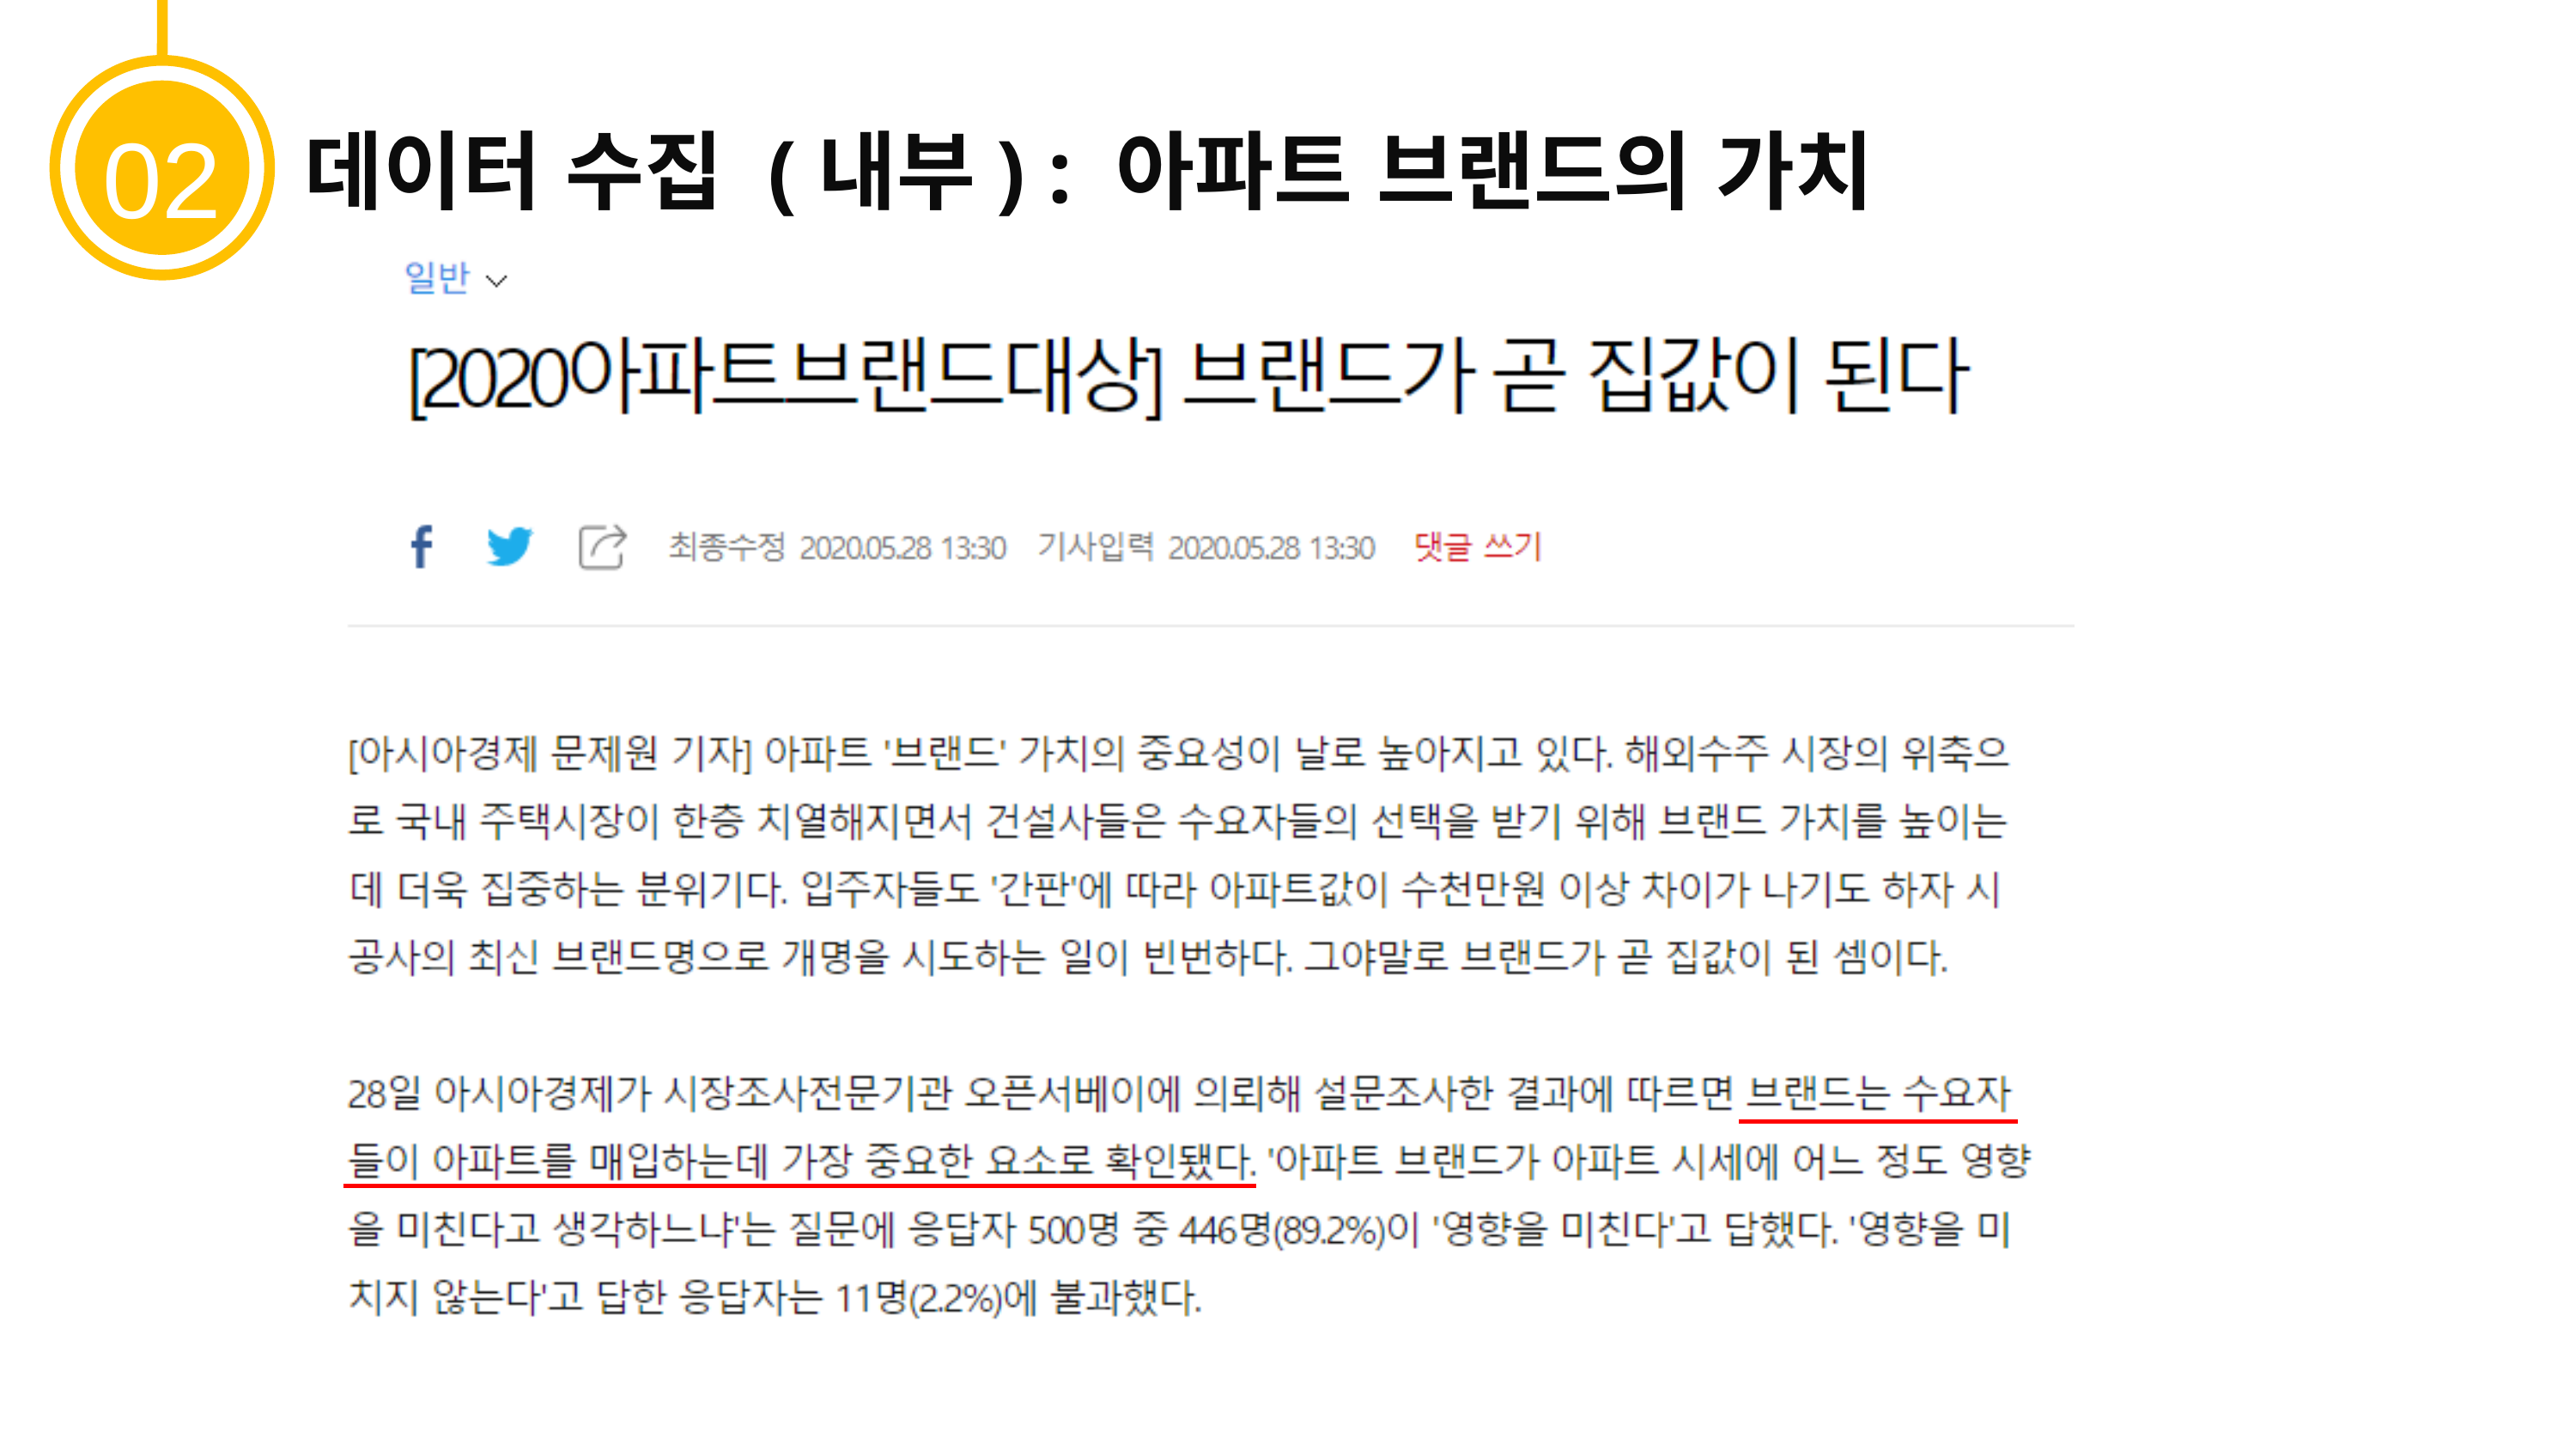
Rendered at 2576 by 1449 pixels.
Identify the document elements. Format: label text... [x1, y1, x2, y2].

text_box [54, 0, 270, 276]
picture [292, 219, 2075, 1355]
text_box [343, 1120, 2019, 1186]
text_box 데이터 수집 (내부) : 아파트 브랜드의 가치 [291, 111, 2415, 267]
